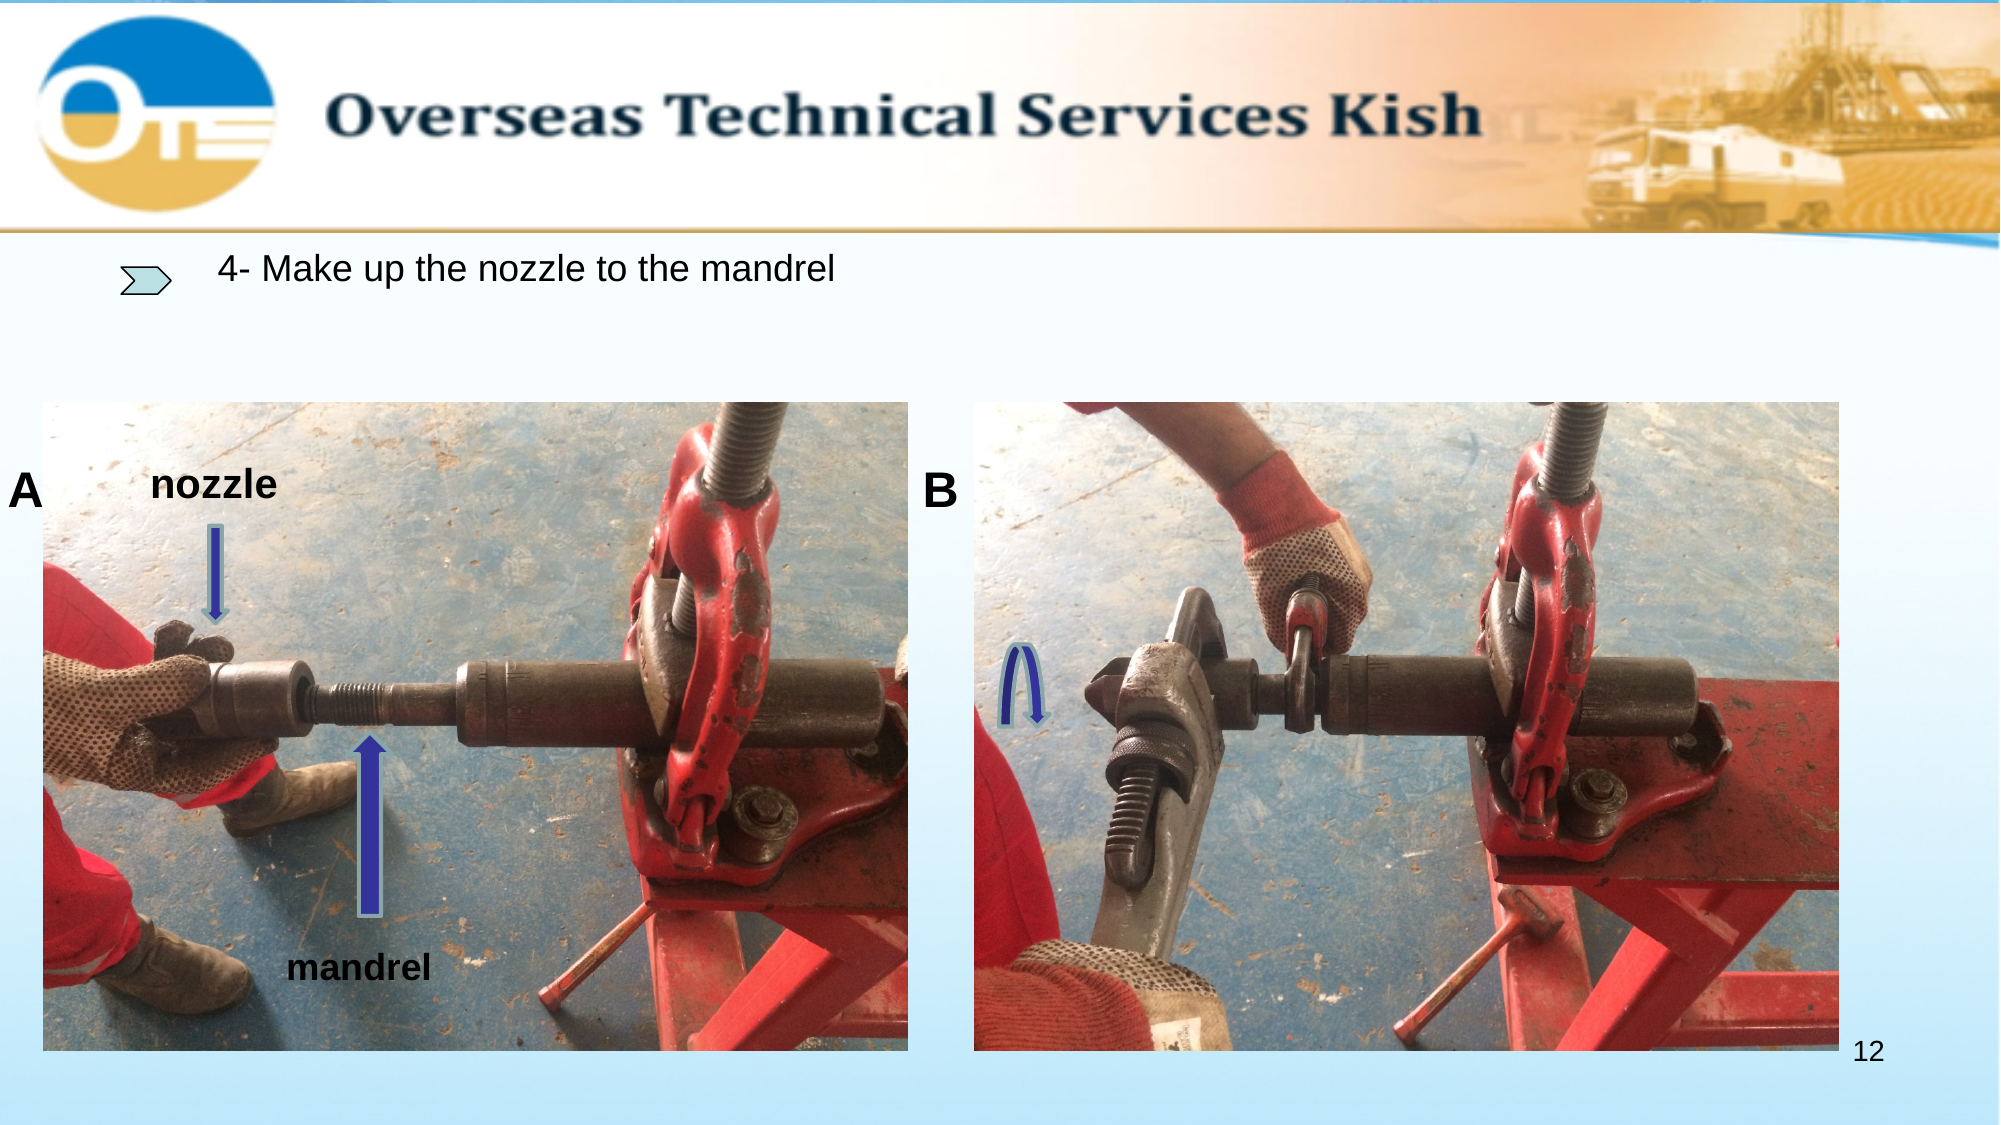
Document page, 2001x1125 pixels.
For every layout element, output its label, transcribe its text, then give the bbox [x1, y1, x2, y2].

text_box B [912, 449, 968, 525]
text_box [202, 249, 1642, 403]
picture [0, 0, 2001, 1125]
slide_number 12 [1433, 1024, 1901, 1103]
text_box [121, 267, 172, 295]
title 4- Make up the nozzle to the mandrel [202, 244, 1219, 326]
text_box A [0, 449, 38, 525]
